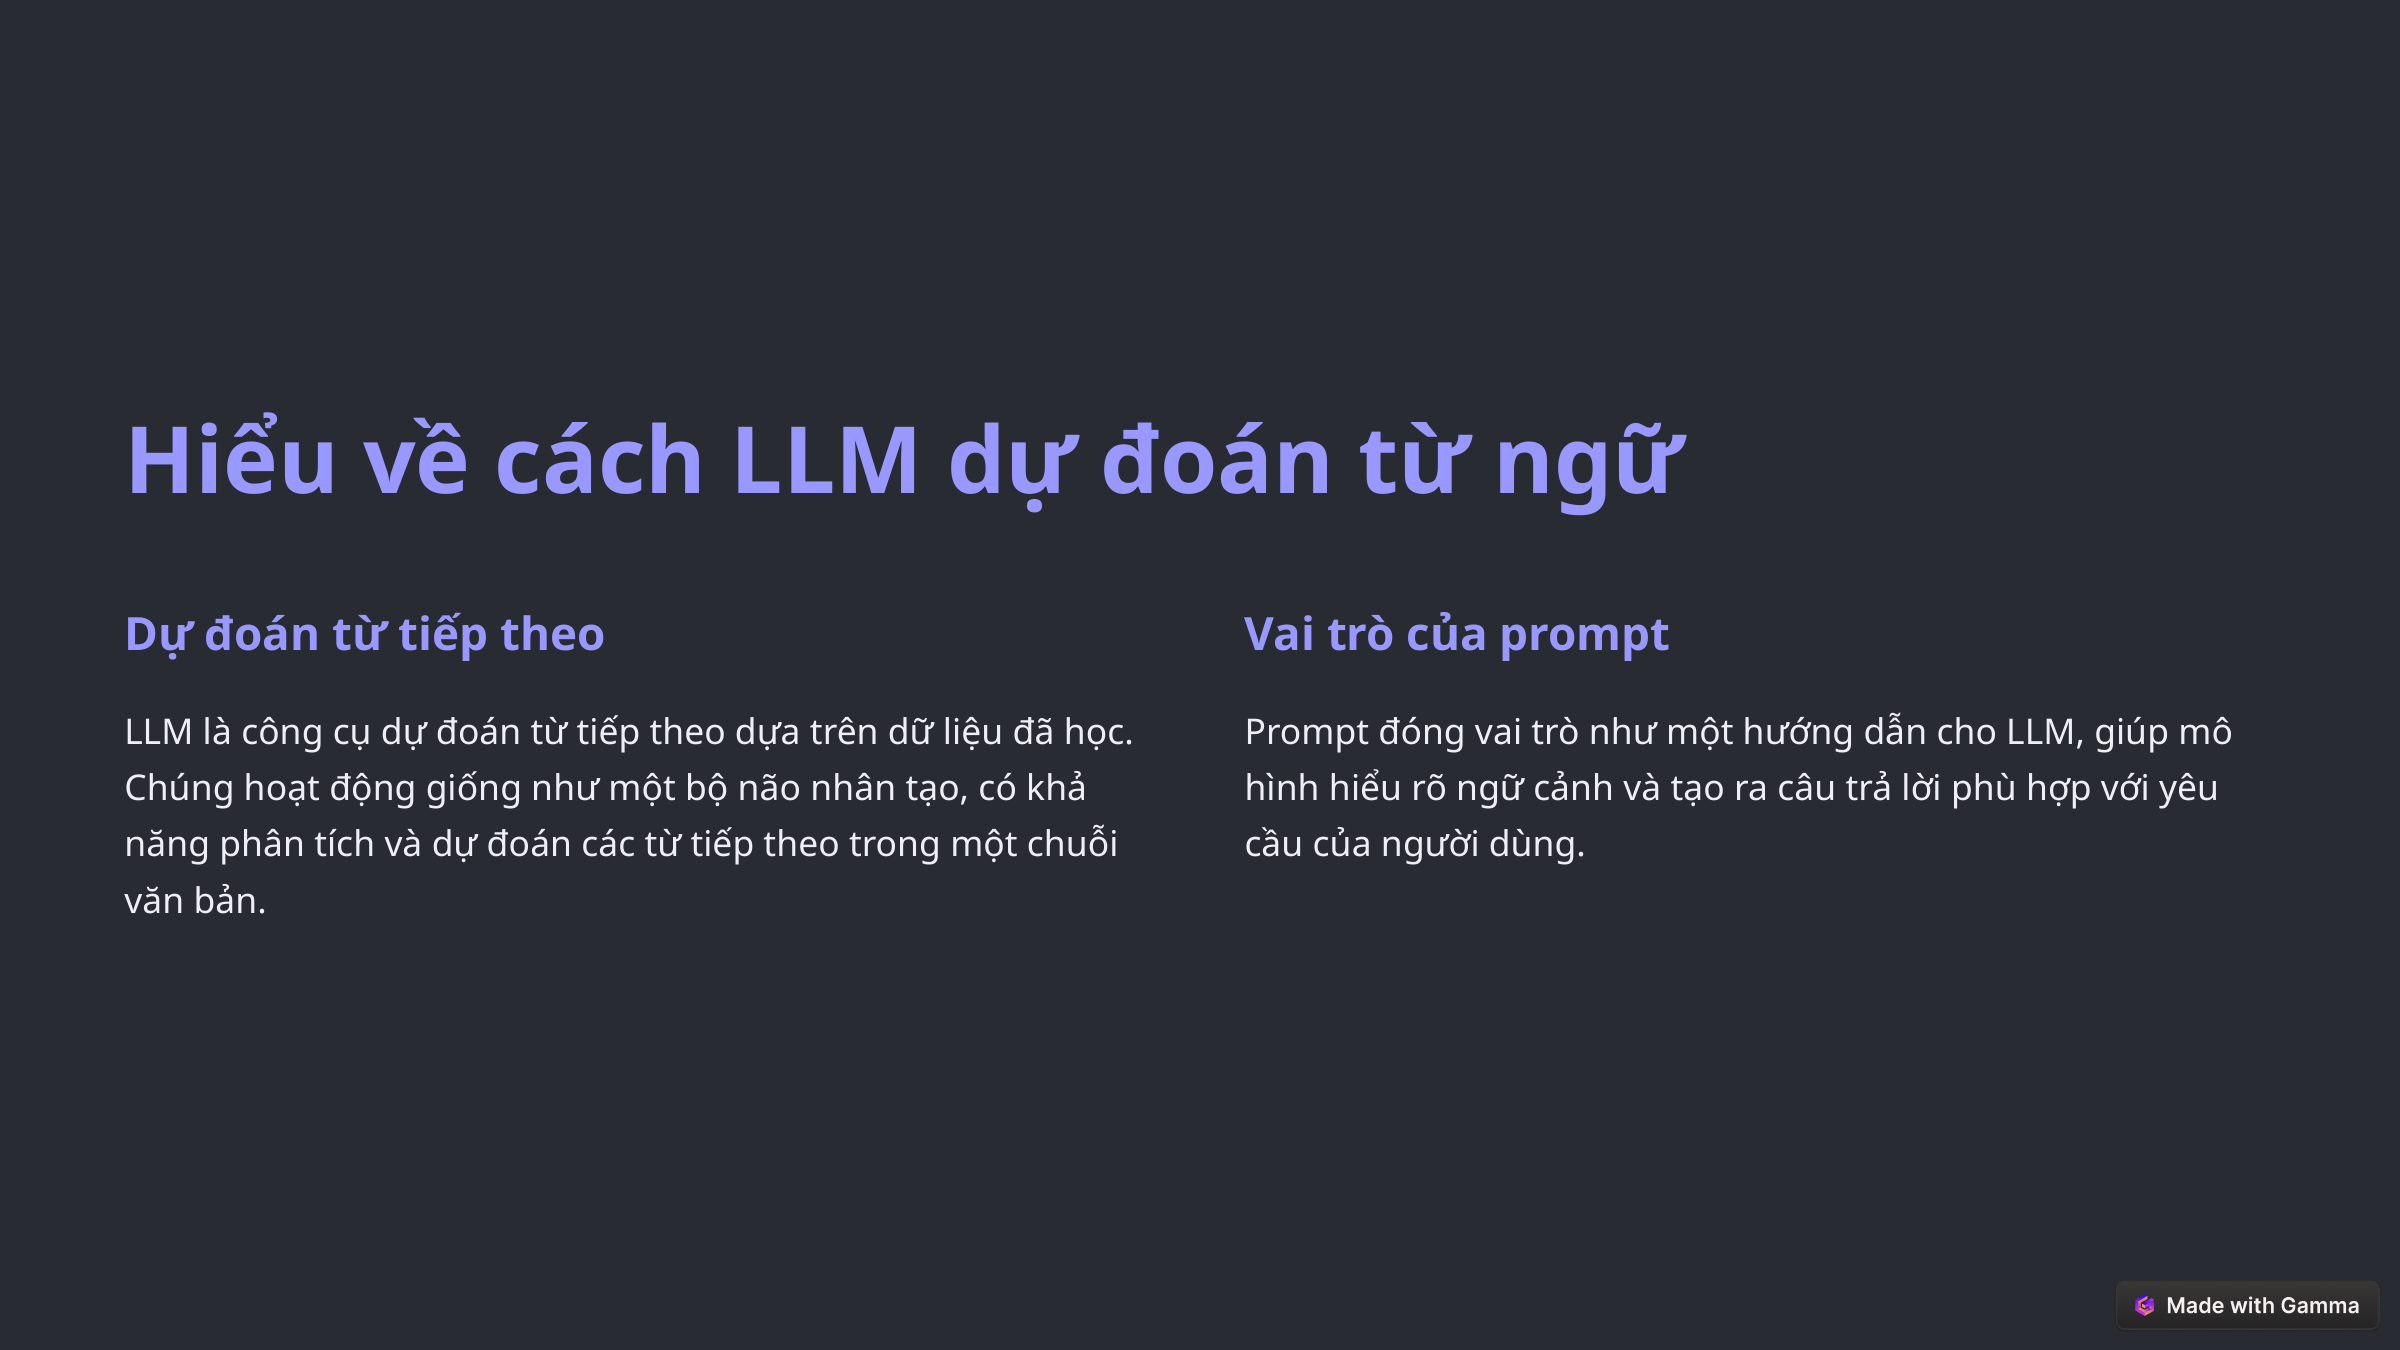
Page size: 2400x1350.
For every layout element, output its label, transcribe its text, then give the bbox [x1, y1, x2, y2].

picture [2106, 1271, 2389, 1339]
text_box LLM là công cụ dự đoán từ tiếp theo dựa trên dữ liệu đã học. Chúng hoạt động giống như một bộ não nhân tạo, có khả năng phân tích và dự đoán các từ tiếp theo trong một chuỗi văn bản. [124, 695, 1157, 923]
text_box Vai trò của prompt [1244, 601, 1713, 660]
text_box Hiểu về cách LLM dự đoán từ ngữ [124, 395, 1462, 513]
text_box Prompt đóng vai trò như một hướng dẫn cho LLM, giúp mô hình hiểu rõ ngữ cảnh và tạo ra câu trả lời phù hợp với yêu cầu của người dùng. [1244, 695, 2277, 866]
text_box Dự đoán từ tiếp theo [124, 601, 592, 660]
